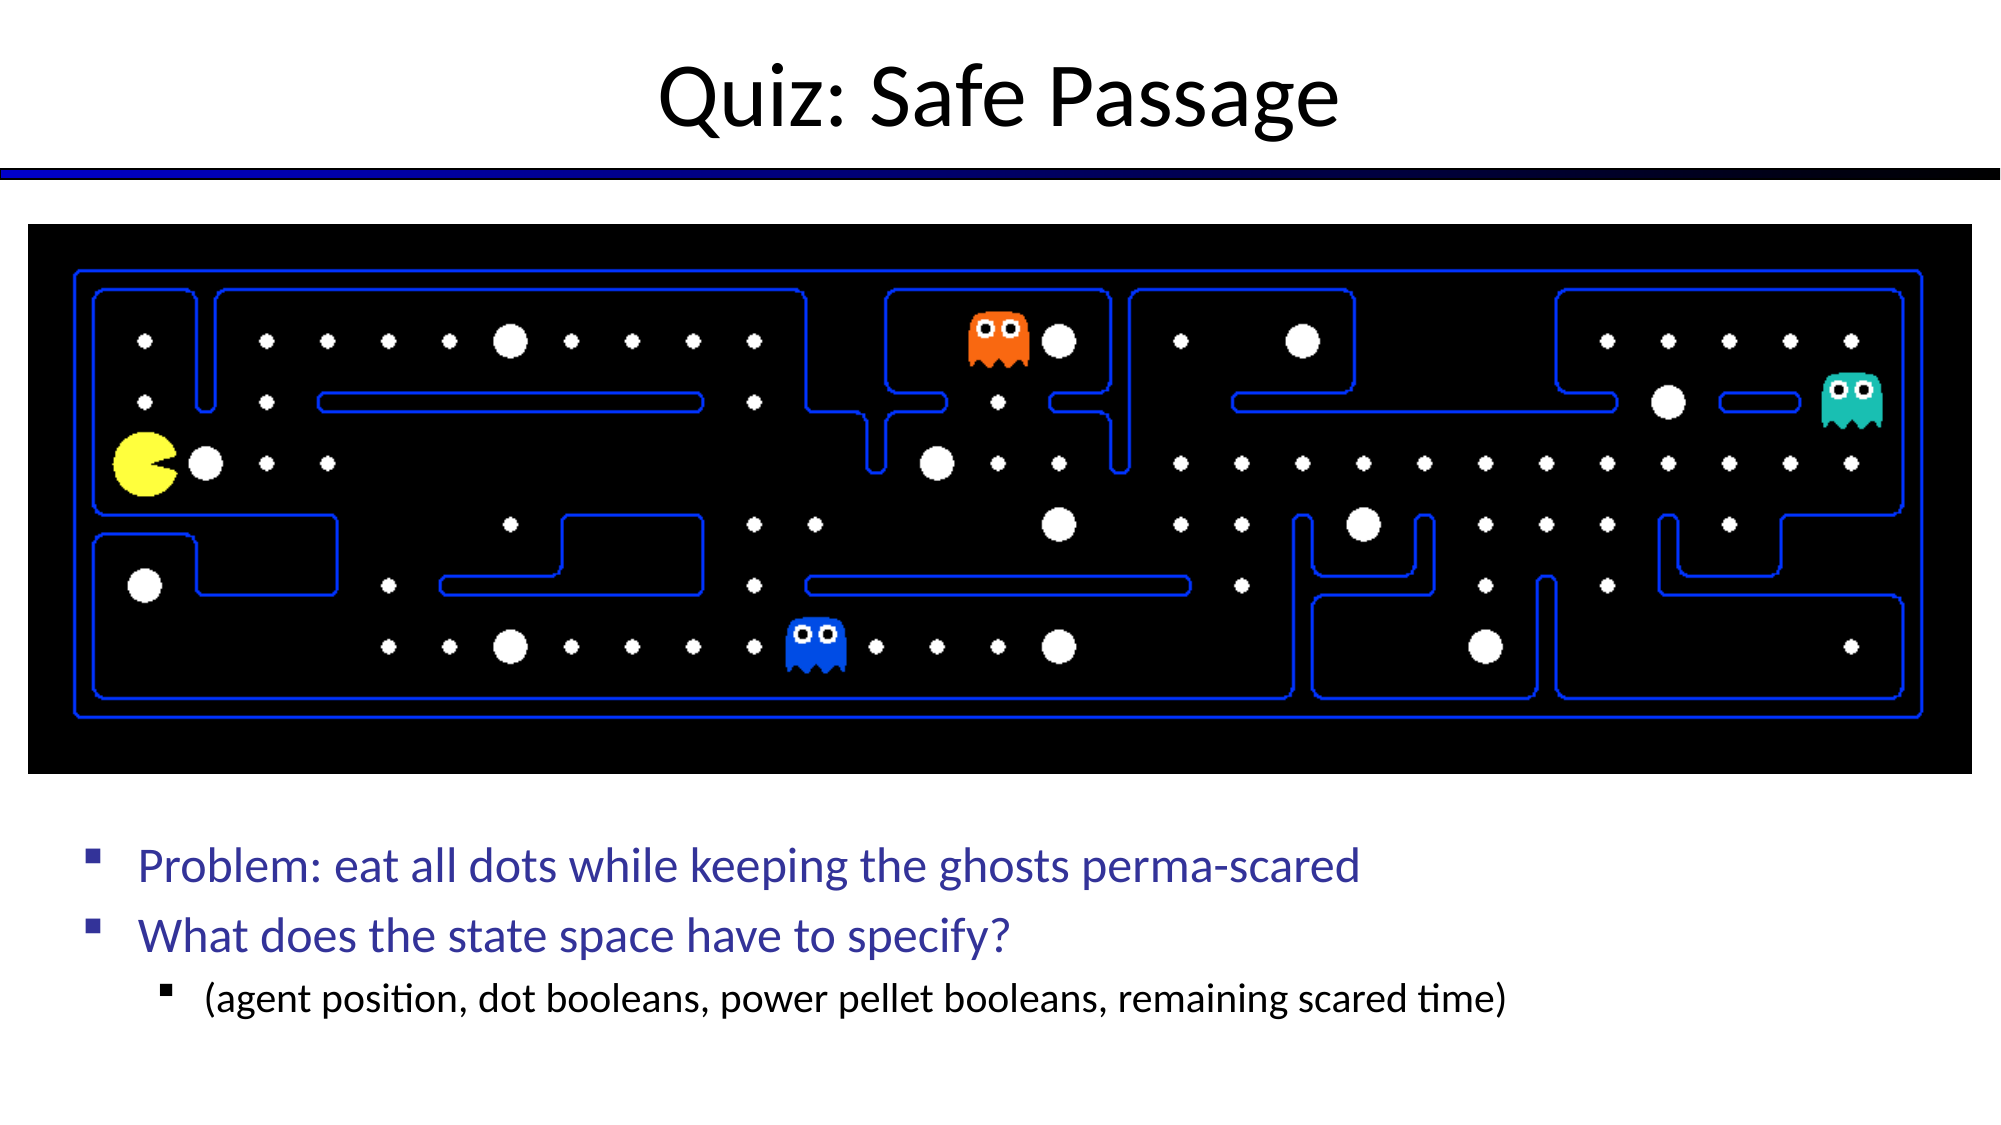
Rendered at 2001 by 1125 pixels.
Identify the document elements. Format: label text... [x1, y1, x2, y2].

title Quiz: Safe Passage [0, 0, 2000, 184]
picture [27, 224, 1972, 774]
list Problem: eat all dots while keeping the ghosts perma-scared What does the state space have to specify? (agent position, dot booleans, power pellet booleans, remaining scared time) [66, 824, 1934, 1076]
